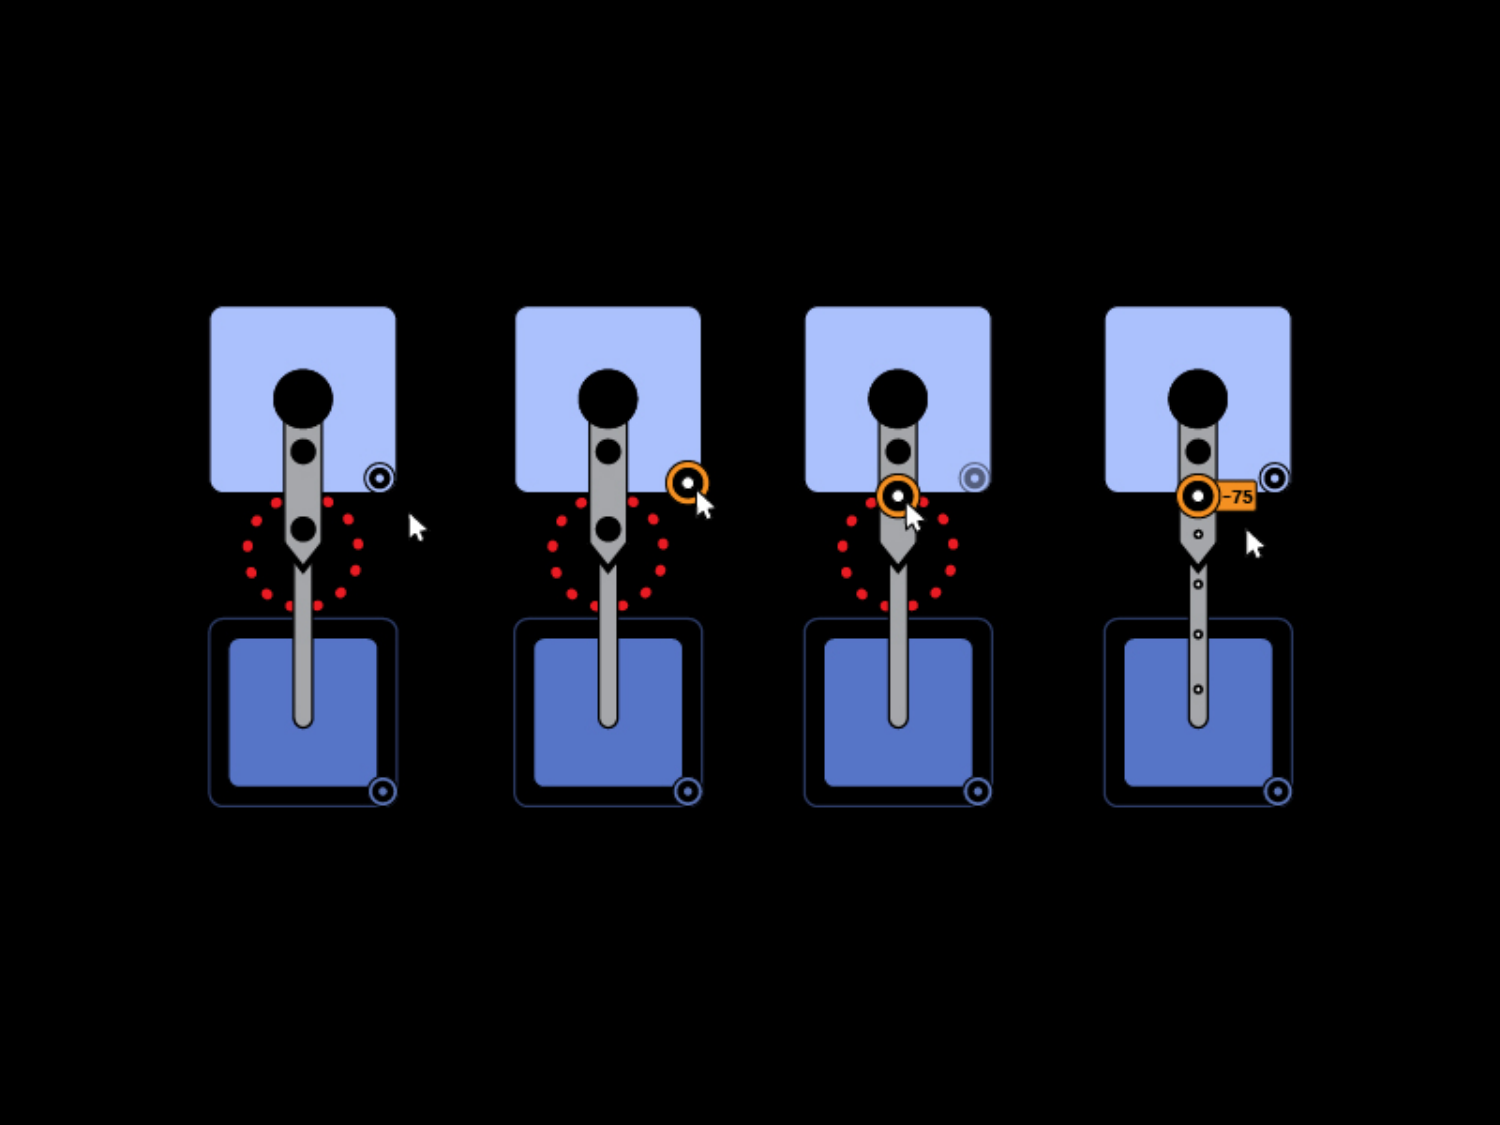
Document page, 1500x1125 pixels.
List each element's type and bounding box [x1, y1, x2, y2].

list [0, 0, 1500, 1125]
